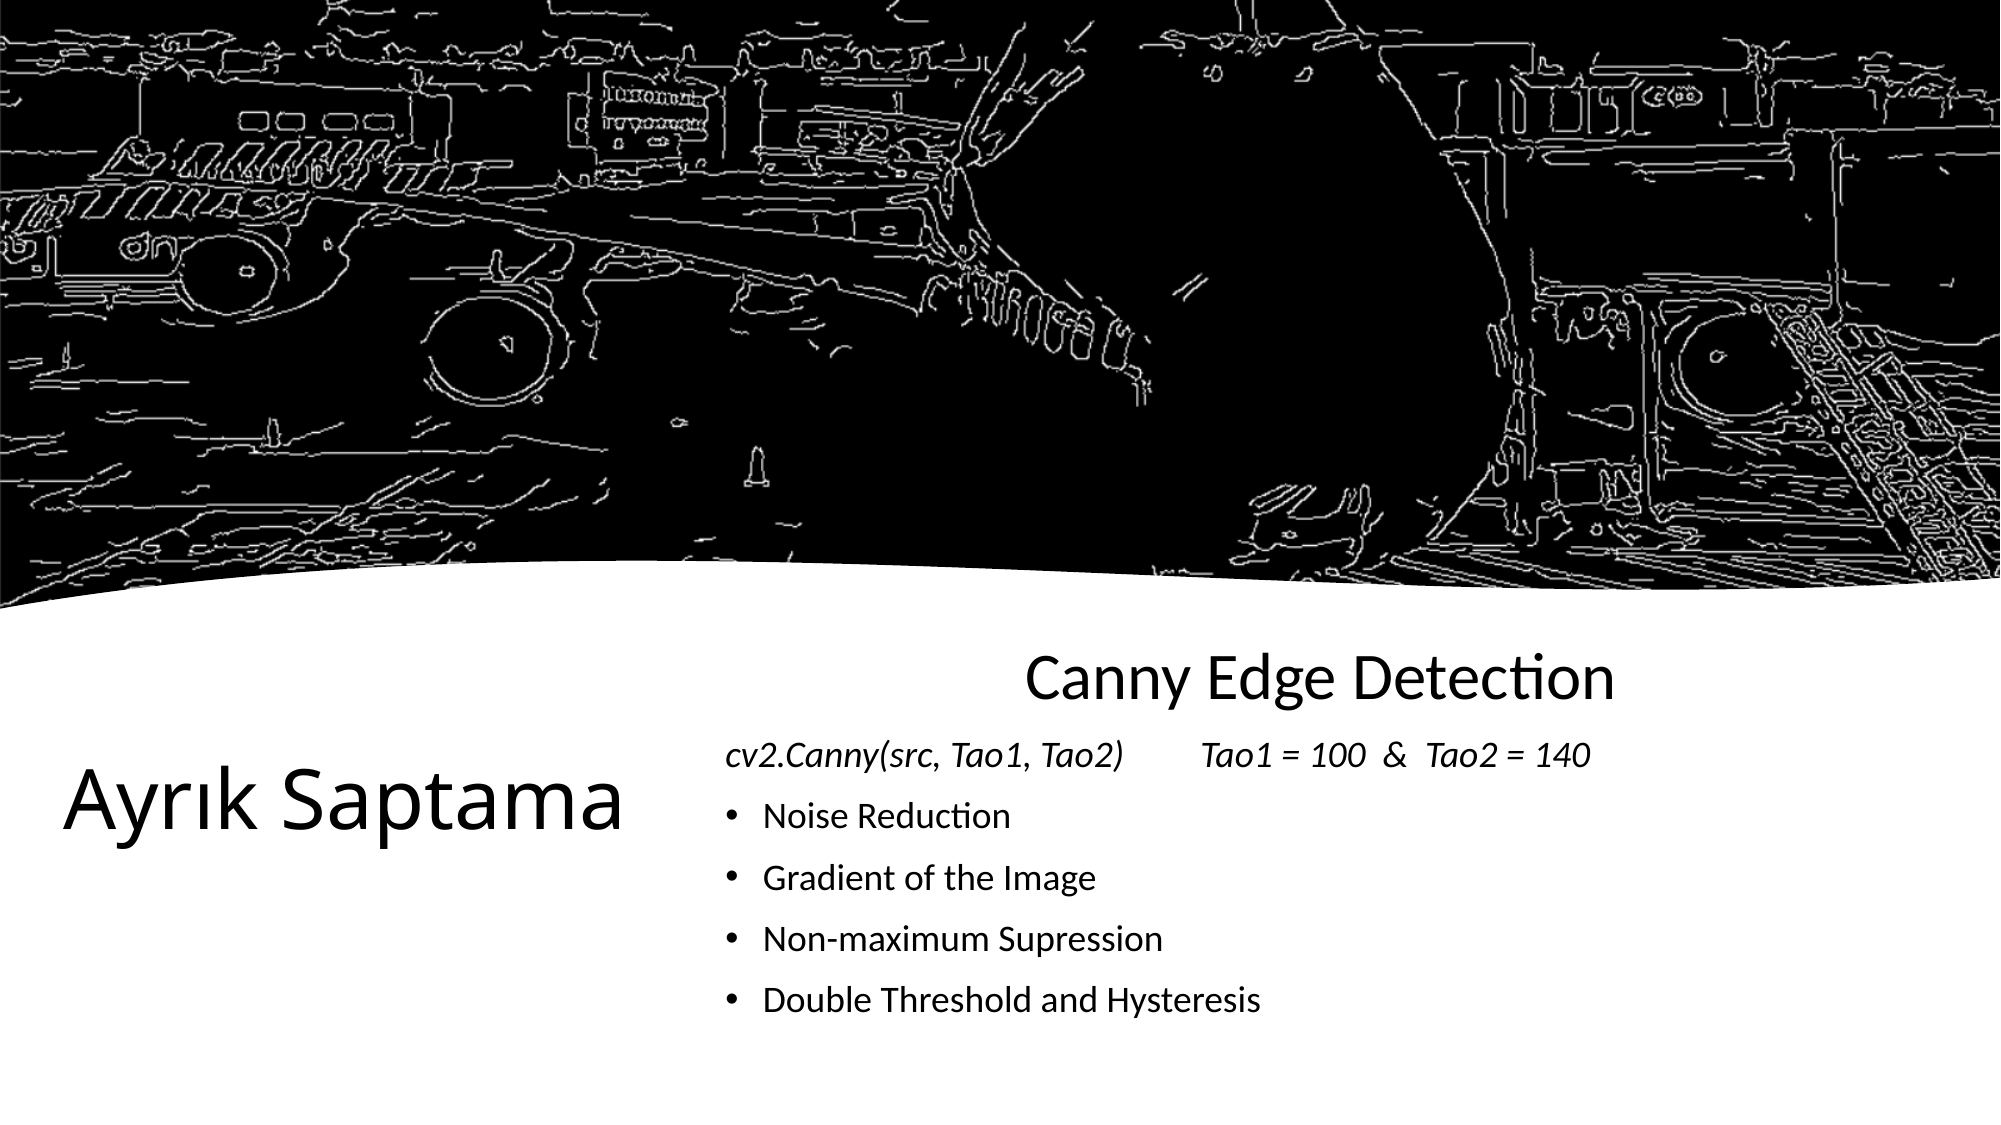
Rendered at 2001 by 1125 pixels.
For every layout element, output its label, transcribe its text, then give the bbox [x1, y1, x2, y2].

list Canny Edge Detection cv2.Canny(src, Tao1, Tao2) Tao1 = 100 & Tao2 = 140 Noise Reduction Gradient of the Image Non-maximum Supression Double Threshold and Hysteresis [710, 634, 1939, 1068]
picture [0, 0, 2000, 609]
title Ayrık Saptama [48, 690, 700, 915]
